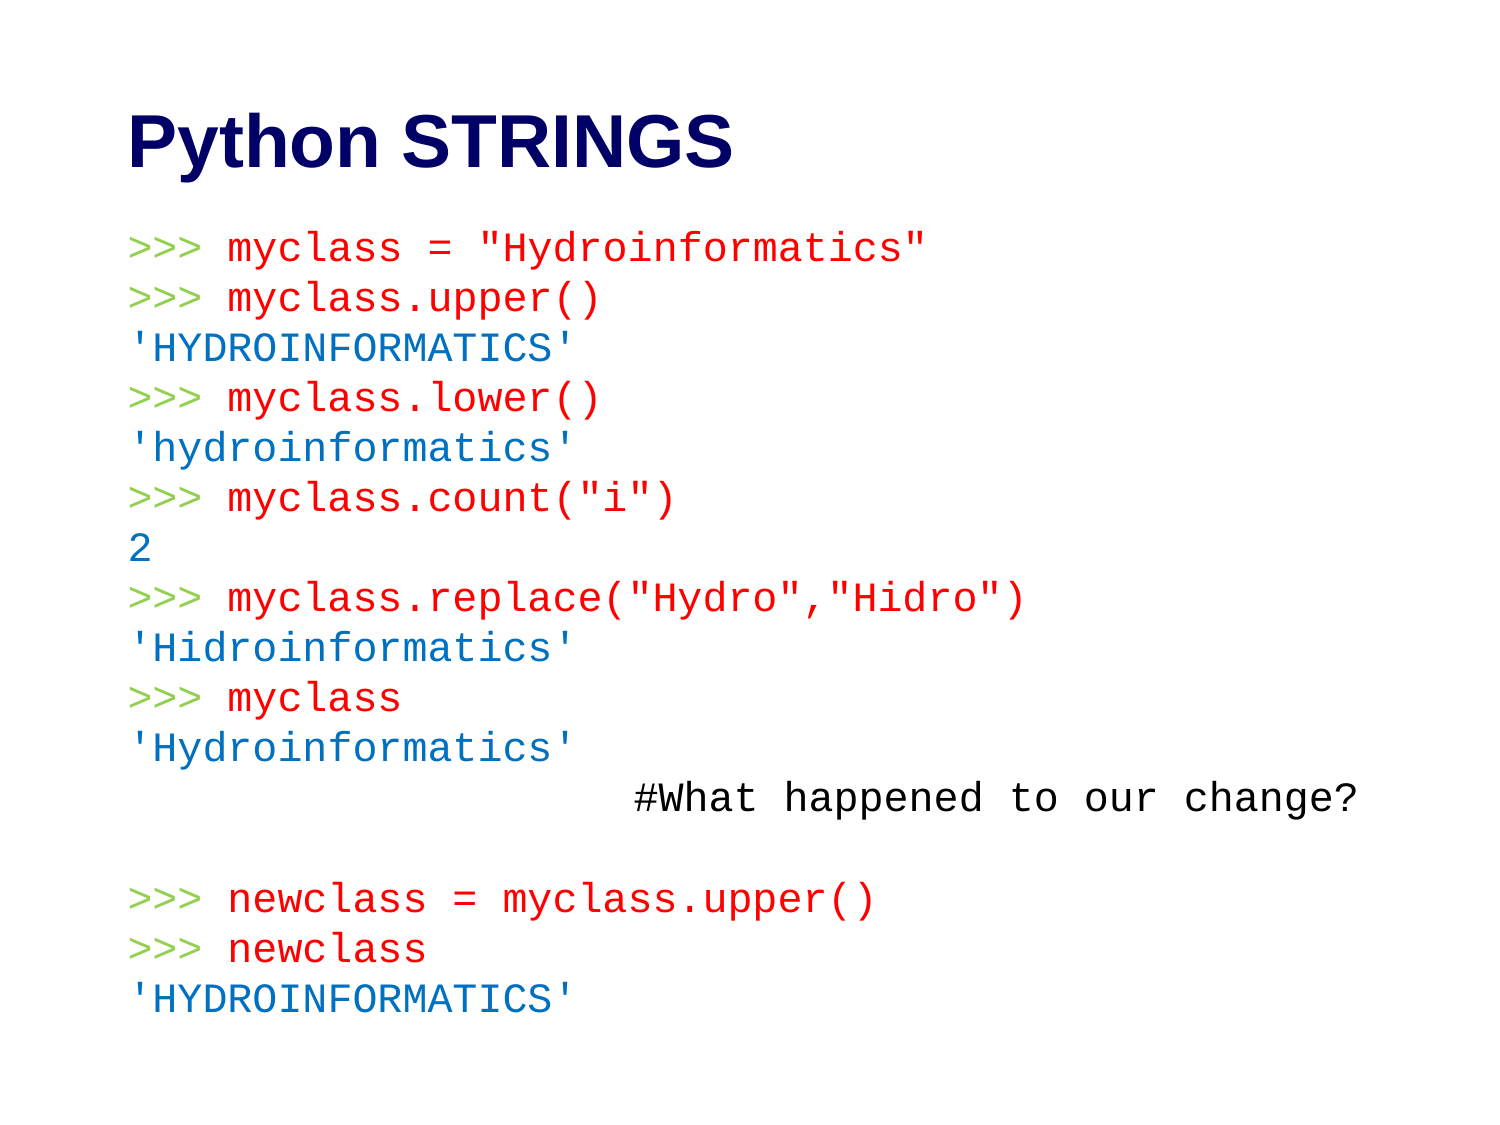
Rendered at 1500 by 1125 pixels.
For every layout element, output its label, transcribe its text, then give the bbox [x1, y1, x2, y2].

text_box Python STRINGS [112, 84, 1388, 191]
text_box >>> myclass = "Hydroinformatics" >>> myclass.upper() 'HYDROINFORMATICS' >>> myclass.lower() 'hydroinformatics' >>> myclass.count("i") 2 >>> myclass.replace("Hydro","Hidro") 'Hidroinformatics' >>> myclass 'Hydroinformatics' #What happened to our change? >>> newclass = myclass.upper() >>> newclass 'HYDROINFORMATICS' [112, 212, 1388, 1086]
